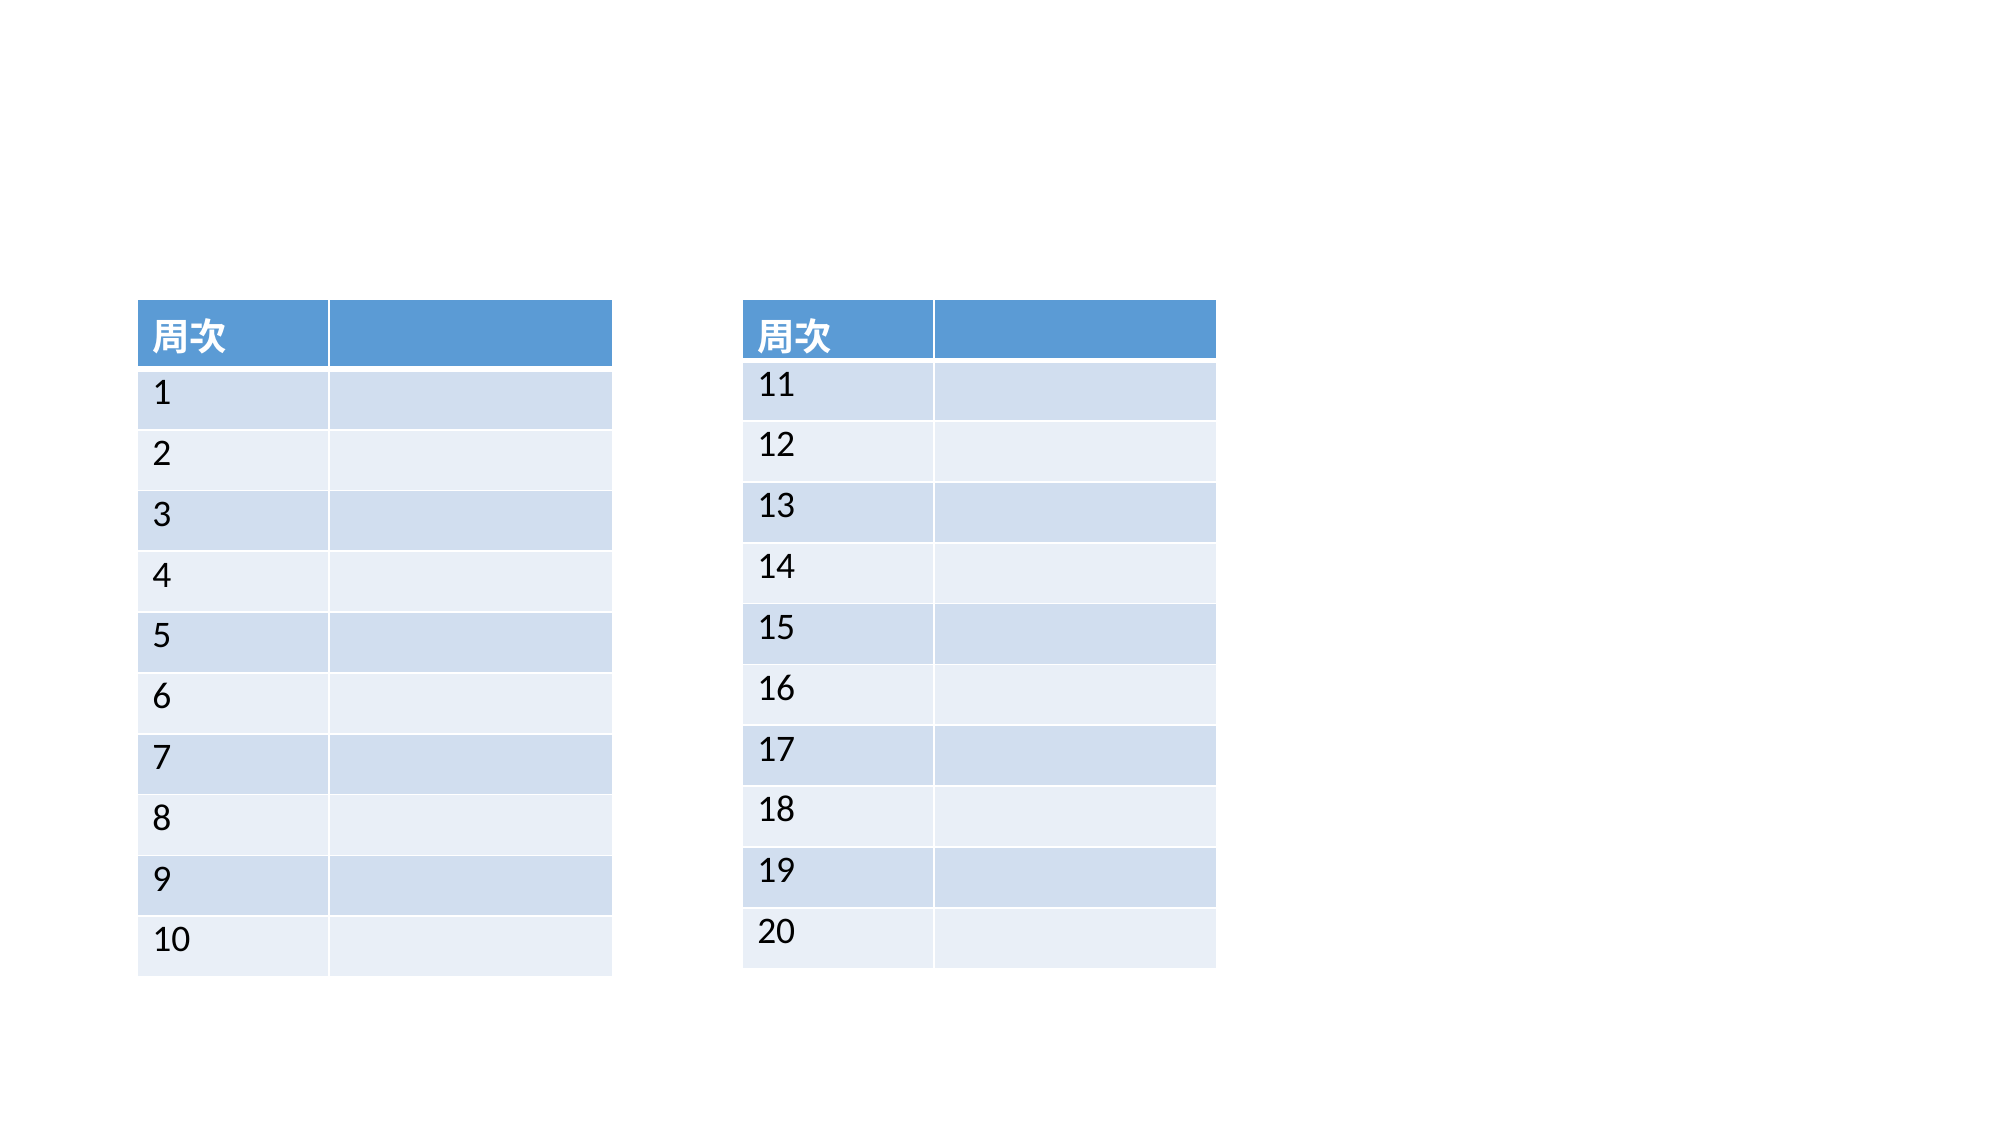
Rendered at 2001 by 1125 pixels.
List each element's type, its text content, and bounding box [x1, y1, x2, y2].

table_cell 15 [743, 604, 933, 664]
table_cell [935, 483, 1216, 542]
table_cell [330, 491, 612, 550]
table_cell 1 [138, 372, 328, 429]
table_cell [935, 544, 1216, 603]
table_cell [935, 848, 1216, 907]
table_cell 13 [743, 483, 933, 542]
table_cell [330, 674, 612, 733]
table_cell 6 [138, 674, 328, 733]
table_cell 14 [743, 544, 933, 603]
table_header [935, 300, 1216, 358]
table_cell 5 [138, 613, 328, 672]
table_cell [330, 735, 612, 794]
table_cell 8 [138, 795, 328, 855]
table_cell [935, 363, 1216, 420]
table_cell 19 [743, 848, 933, 907]
table_cell [935, 787, 1216, 846]
table_cell 10 [138, 917, 328, 976]
table_cell 16 [743, 665, 933, 724]
table_cell [935, 665, 1216, 724]
table_cell 3 [138, 491, 328, 550]
table_header 周次 [743, 300, 933, 358]
table_cell 18 [743, 787, 933, 846]
table_cell 17 [743, 726, 933, 785]
table_cell [935, 909, 1216, 968]
table_cell 11 [743, 363, 933, 420]
table_cell 4 [138, 552, 328, 611]
table_cell [330, 552, 612, 611]
table_cell [935, 604, 1216, 664]
table_cell [330, 431, 612, 490]
table_header 周次 [138, 300, 328, 366]
table_cell [935, 422, 1216, 481]
table_cell 12 [743, 422, 933, 481]
table_cell [330, 917, 612, 976]
table_cell [330, 856, 612, 915]
table_cell 7 [138, 735, 328, 794]
table_cell 9 [138, 856, 328, 915]
table_cell [935, 726, 1216, 785]
table_cell 2 [138, 431, 328, 490]
table_header [330, 300, 612, 366]
table_cell [330, 372, 612, 429]
table_cell 20 [743, 909, 933, 968]
table_cell [330, 613, 612, 672]
table_cell [330, 795, 612, 855]
